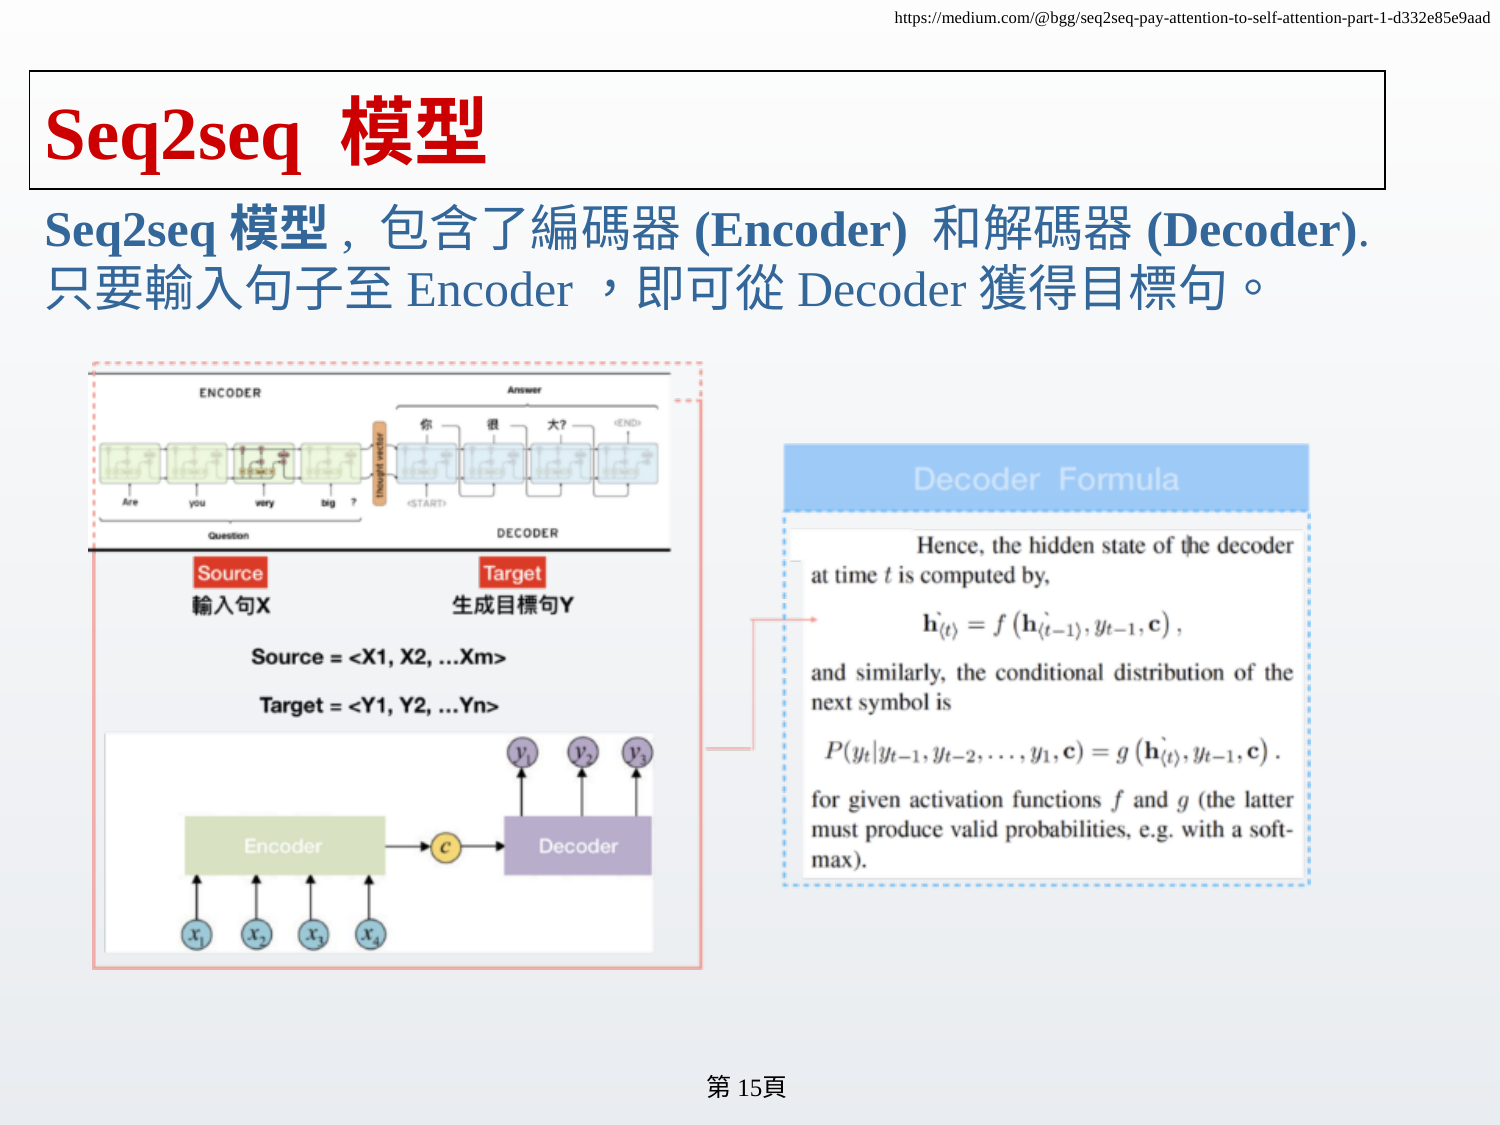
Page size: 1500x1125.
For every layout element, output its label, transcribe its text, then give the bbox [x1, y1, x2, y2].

picture [88, 361, 1311, 971]
text_box https://medium.com/@bgg/seq2seq-pay-attention-to-self-attention-part-1-d332e85e9aad [879, 0, 1500, 35]
list Seq2seq模型, 包含了編碼器(Encoder) 和解碼器(Decoder). 只要輸入句子至Encoder，即可從Decoder獲得目標句。 [29, 189, 1386, 1017]
title Seq2seq 模型 [29, 70, 1386, 189]
